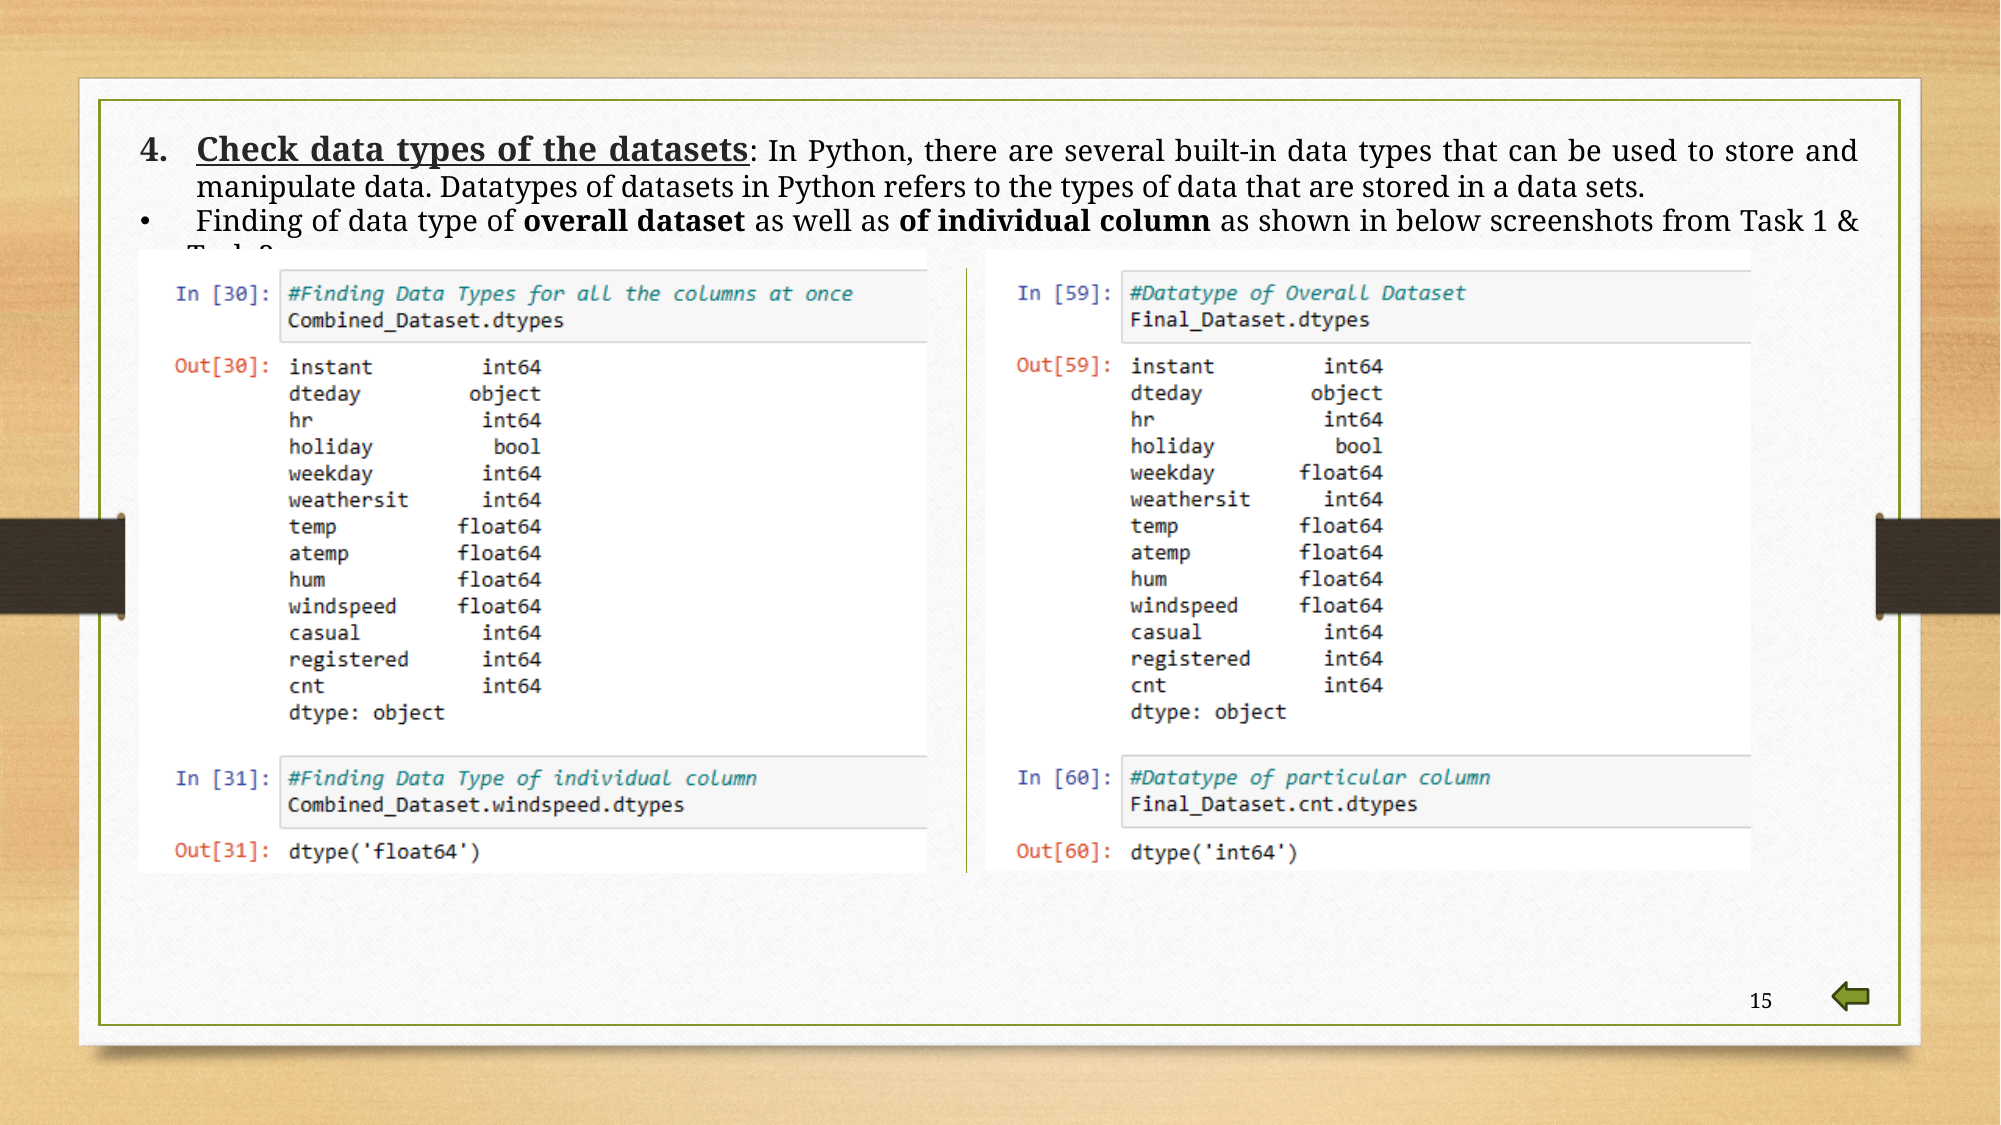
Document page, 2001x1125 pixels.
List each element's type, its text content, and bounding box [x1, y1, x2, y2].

slide_number 15 [1698, 979, 1788, 1025]
picture [0, 0, 2001, 1125]
text_box [1831, 981, 1870, 1012]
text_box Check data types of the datasets: In Python, there are several built-in data types that can be used to store and manipulate data. Datatypes of datasets in Python refers to the types of data that are stored in a data sets. Finding of data type of overall dataset as well as of individual column as shown in below screenshots from Task 1 & Task 2 [125, 120, 1875, 281]
